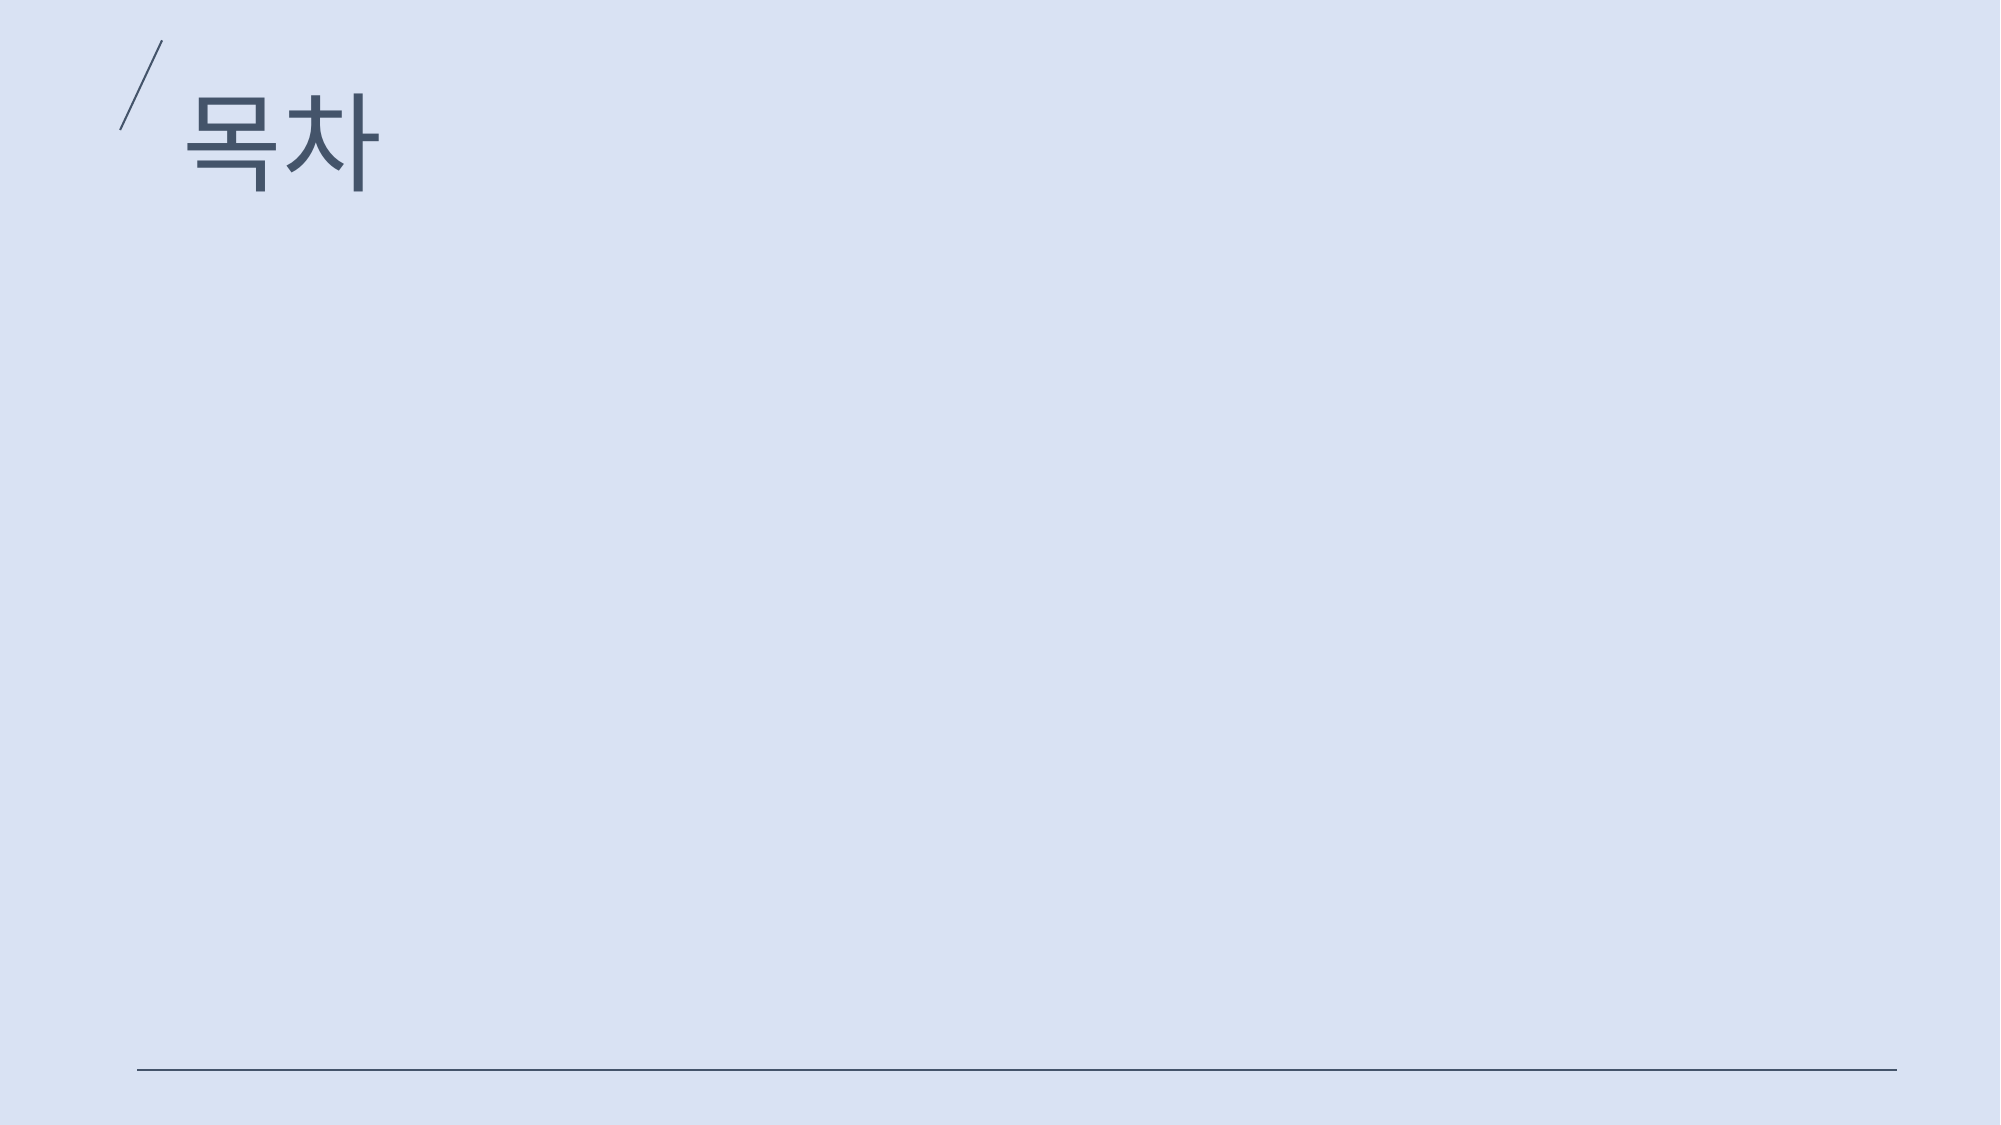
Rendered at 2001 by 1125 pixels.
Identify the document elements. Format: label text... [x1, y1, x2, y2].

text_box 목차 [120, 12, 444, 214]
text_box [120, 40, 163, 130]
text_box [0, 0, 2000, 1125]
